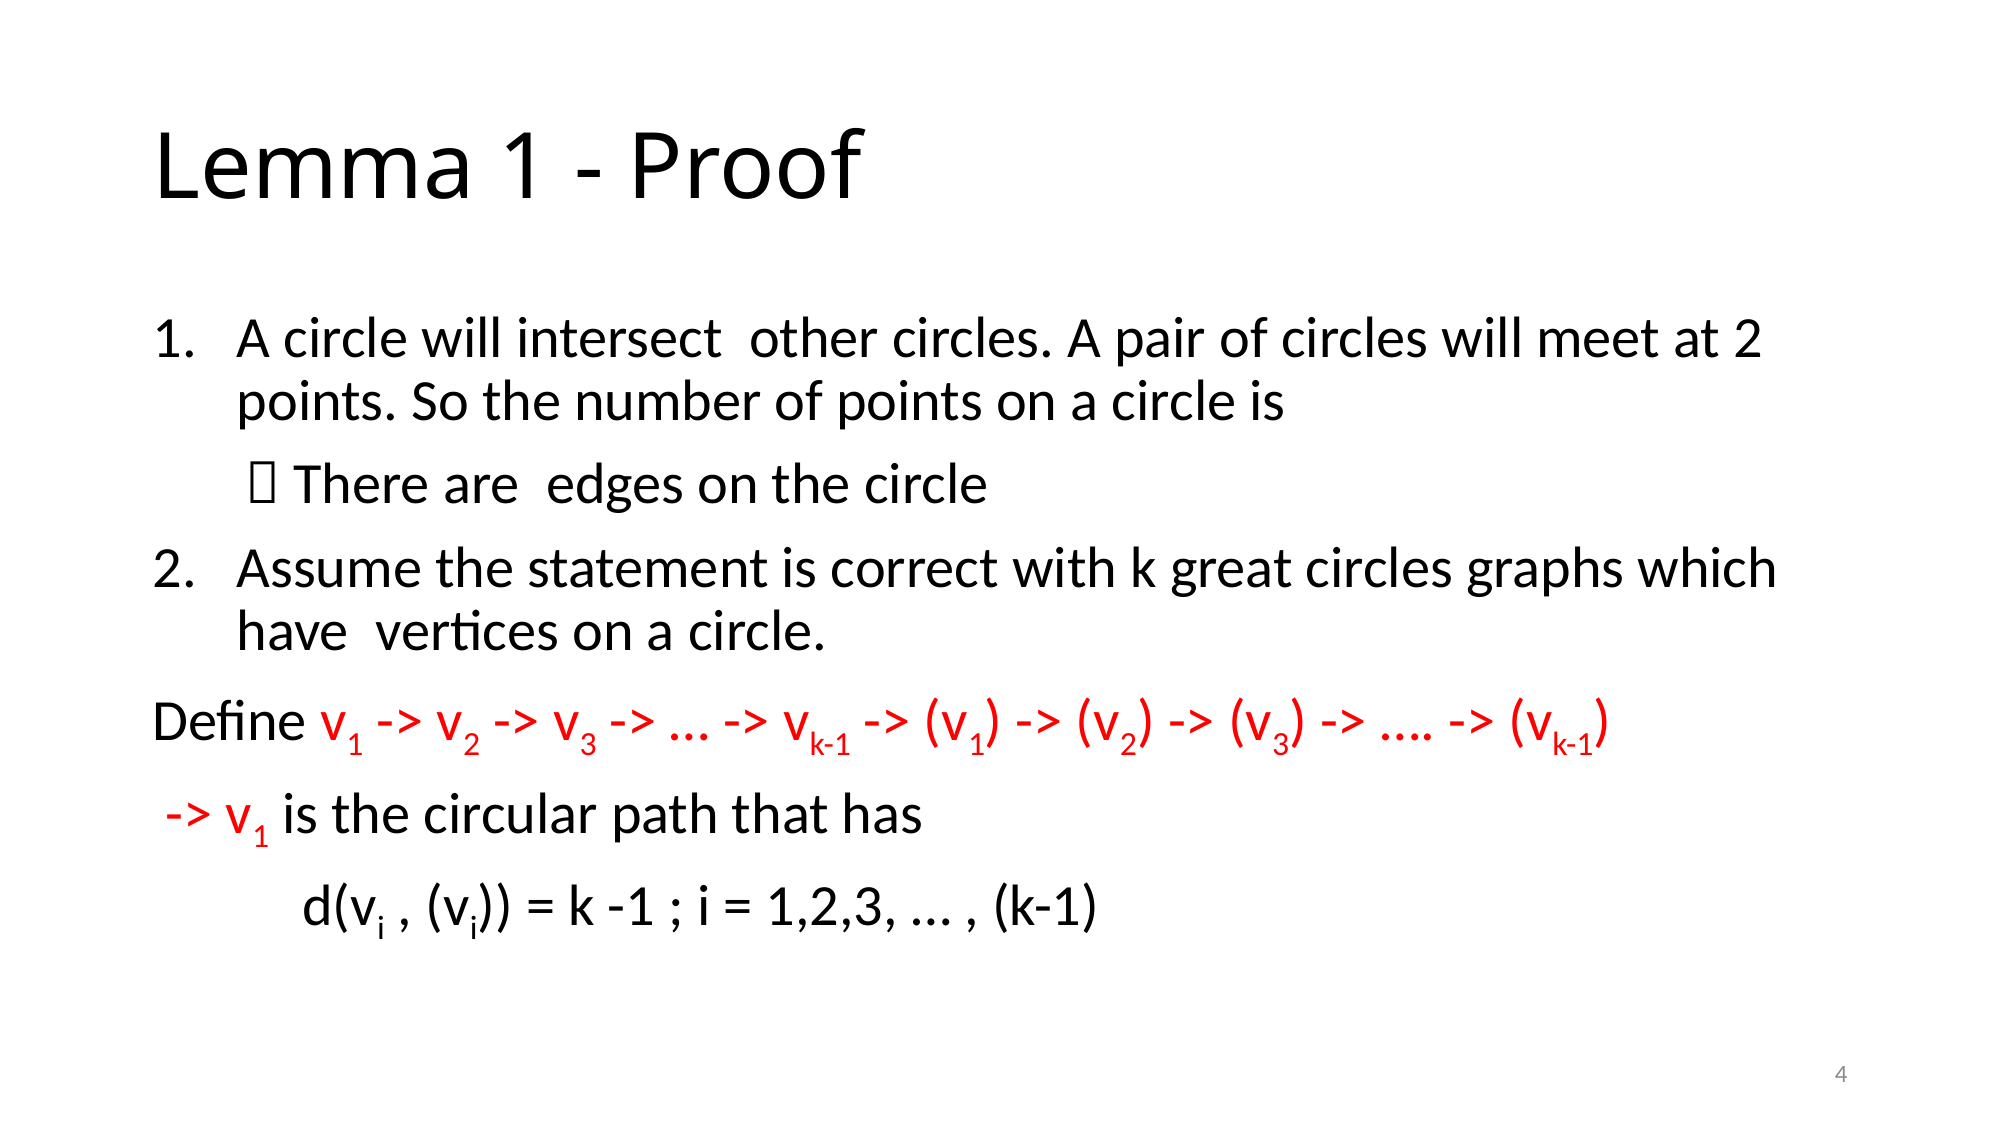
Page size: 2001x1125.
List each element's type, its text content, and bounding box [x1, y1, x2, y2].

slide_number 4 [1412, 1042, 1863, 1103]
title Lemma 1 - Proof [137, 59, 1863, 278]
